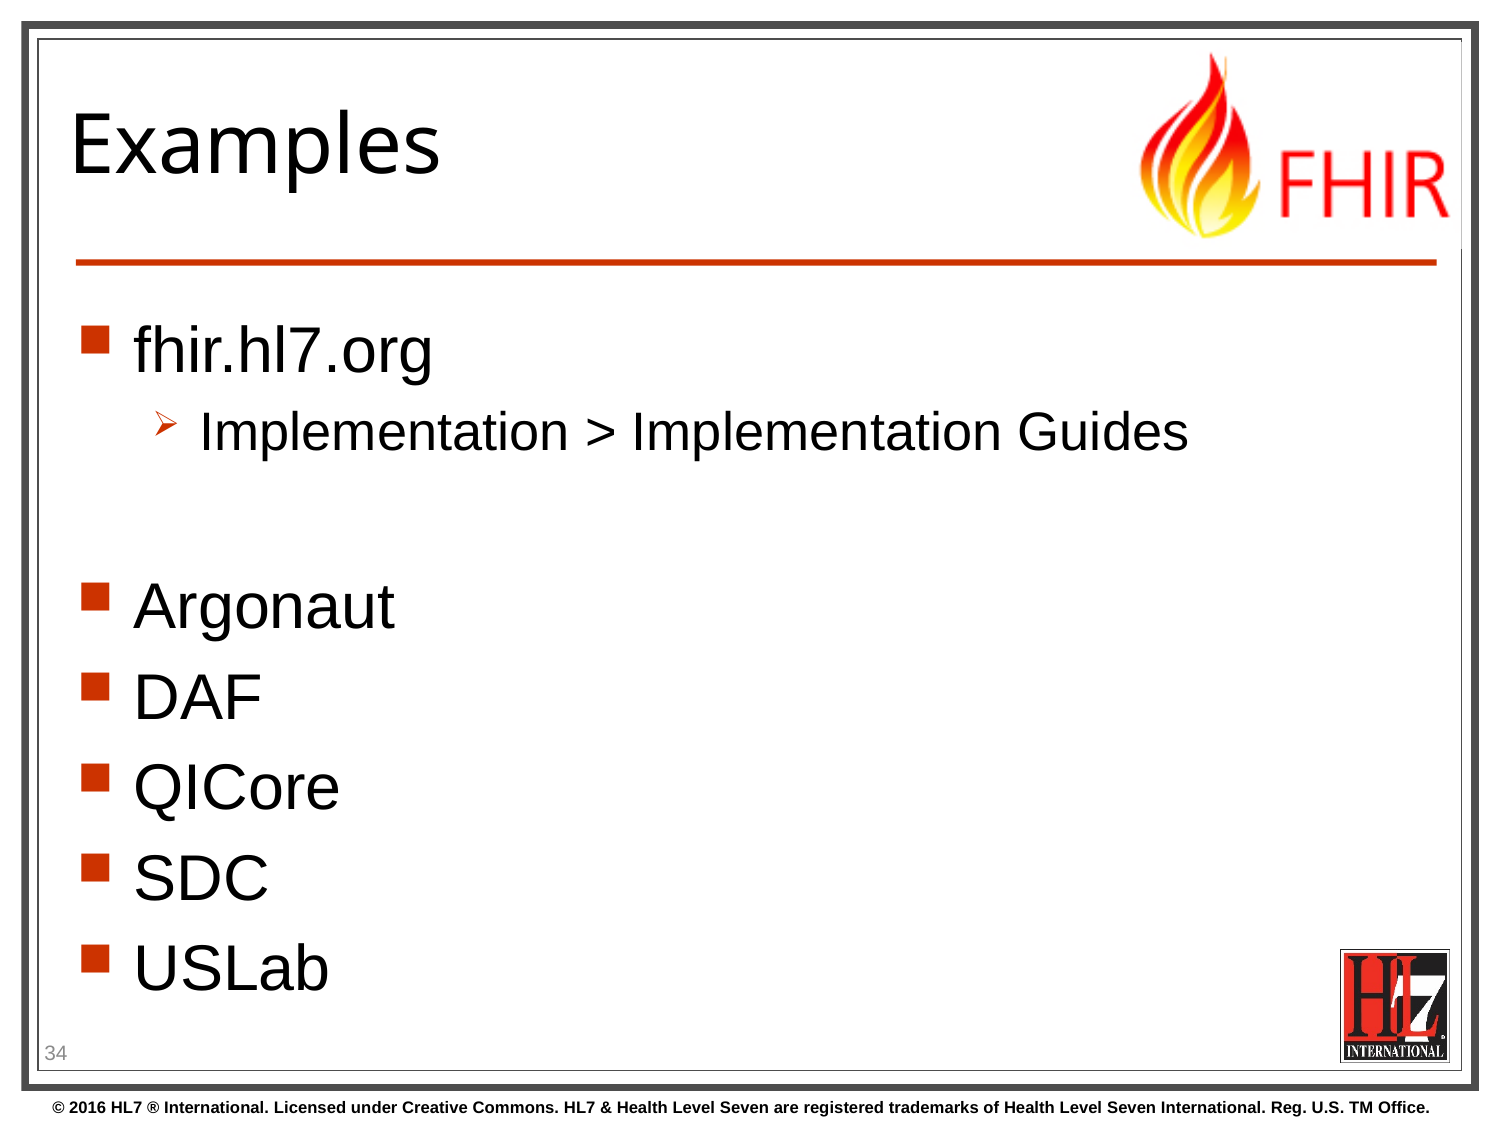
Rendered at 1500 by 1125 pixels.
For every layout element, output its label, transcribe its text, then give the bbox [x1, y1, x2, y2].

list fhir.hl7.org Implementation > Implementation Guides Argonaut DAF QICore SDC USLab [62, 299, 1438, 1035]
picture [1340, 949, 1450, 1063]
picture [1128, 42, 1462, 249]
slide_number 34 [29, 1034, 148, 1071]
title Examples [53, 54, 1128, 244]
